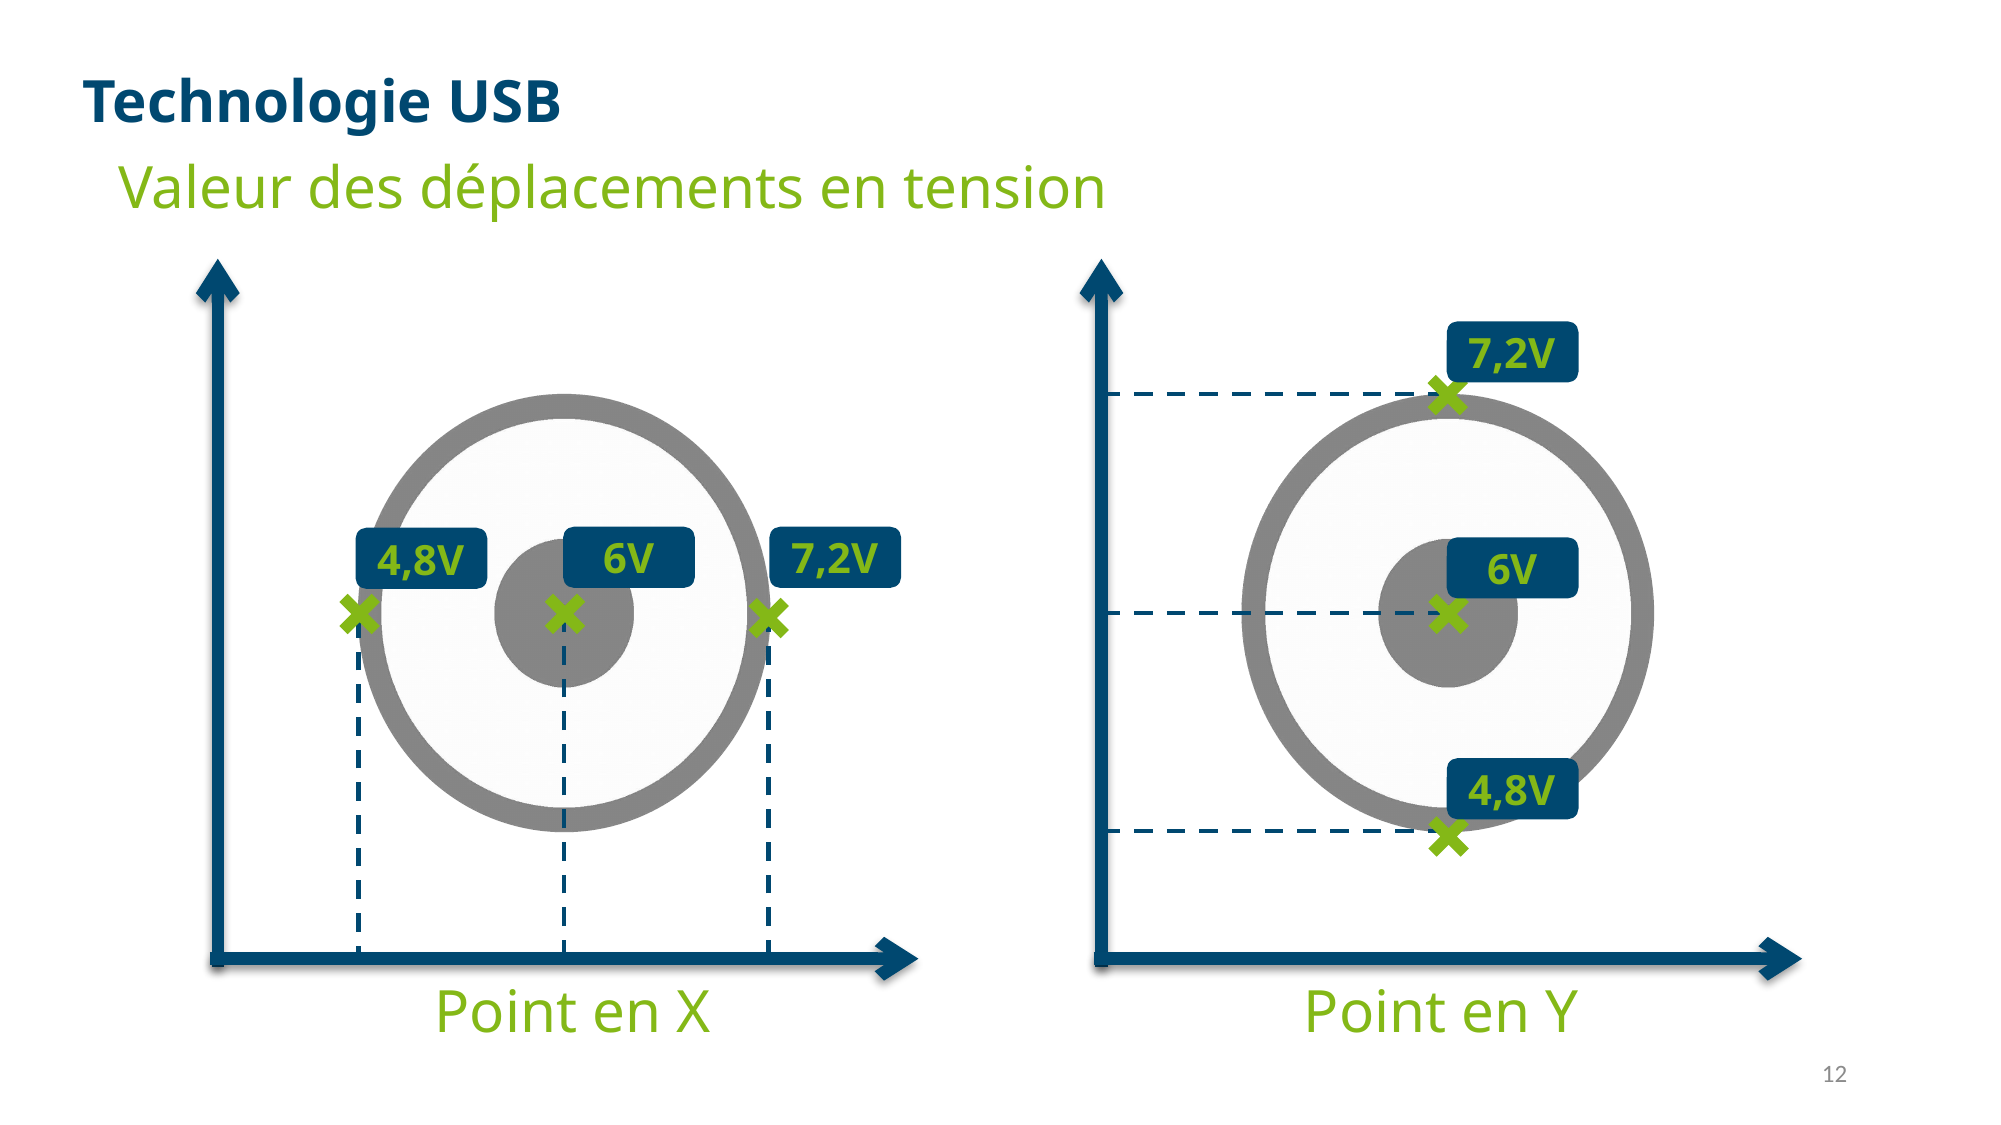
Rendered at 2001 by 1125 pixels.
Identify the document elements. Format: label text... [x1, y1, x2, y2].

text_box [209, 258, 919, 968]
slide_number 12 [1412, 1042, 1863, 1103]
text_box Point en X [419, 968, 726, 1052]
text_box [1093, 258, 1803, 968]
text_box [73, 56, 1154, 229]
text_box Point en Y [1288, 968, 1594, 1052]
